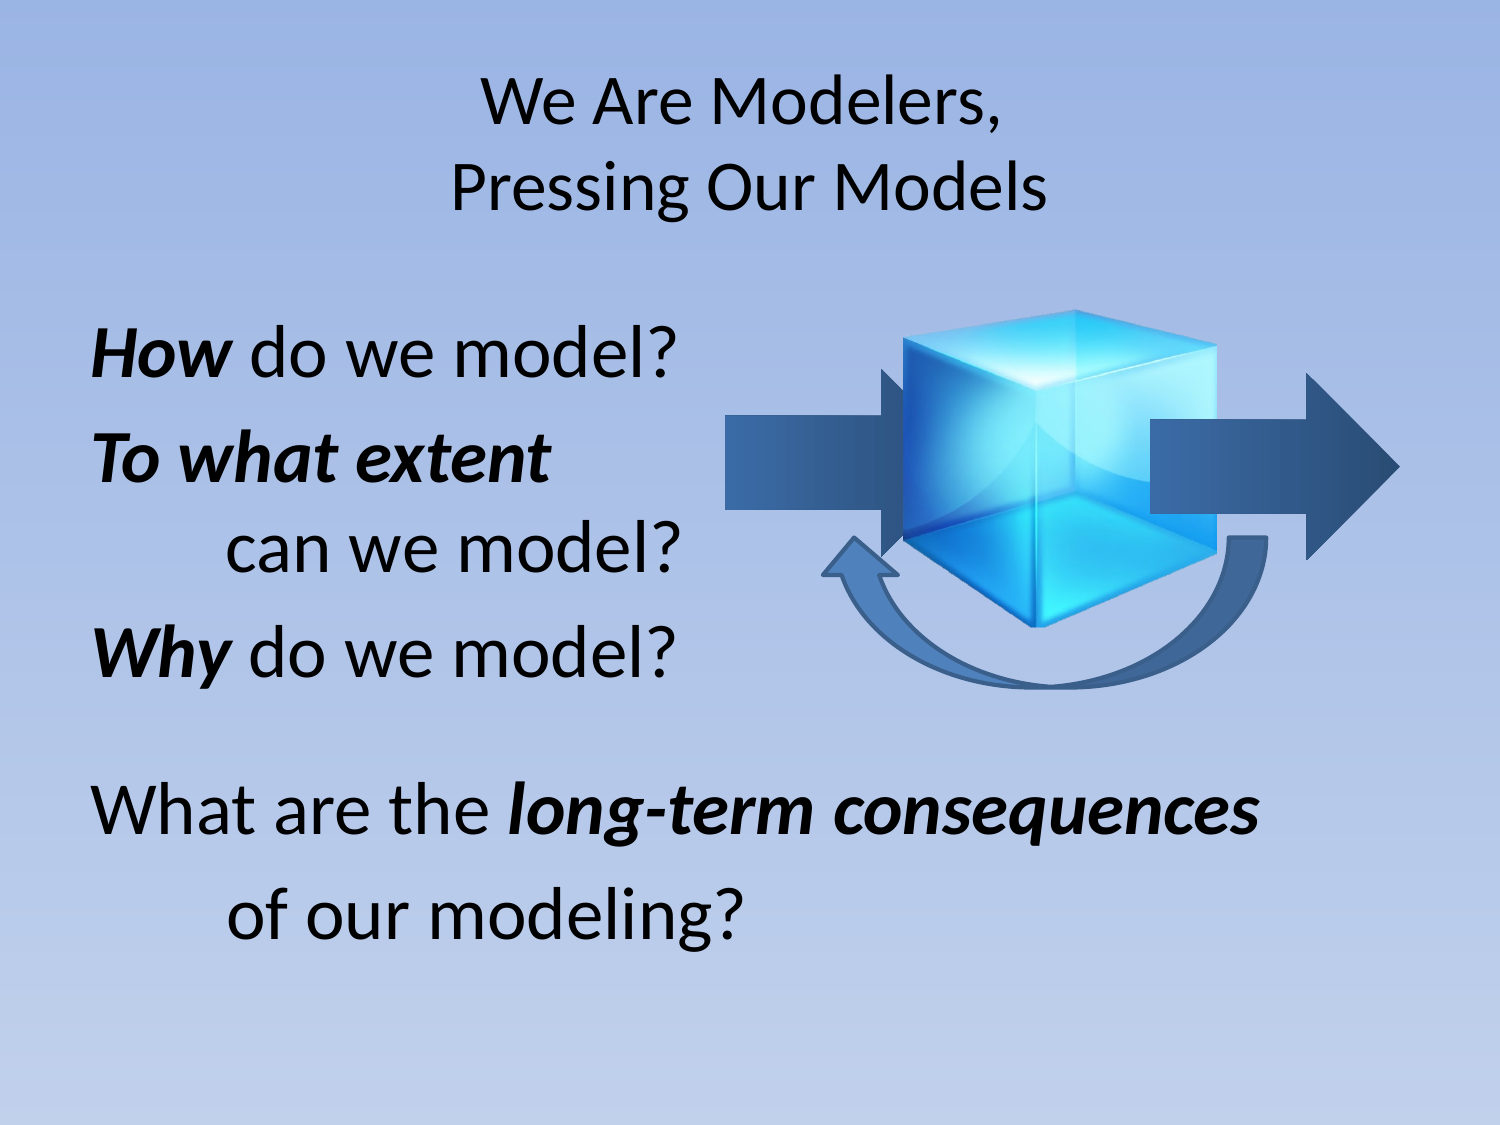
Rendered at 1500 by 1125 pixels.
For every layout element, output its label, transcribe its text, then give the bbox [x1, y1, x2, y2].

list How do we model? To what extent can we model? Why do we model? What are the long-term consequences of our modeling? [75, 295, 1425, 1038]
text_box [724, 299, 1401, 688]
title We Are Modelers, Pressing Our Models [75, 45, 1425, 233]
